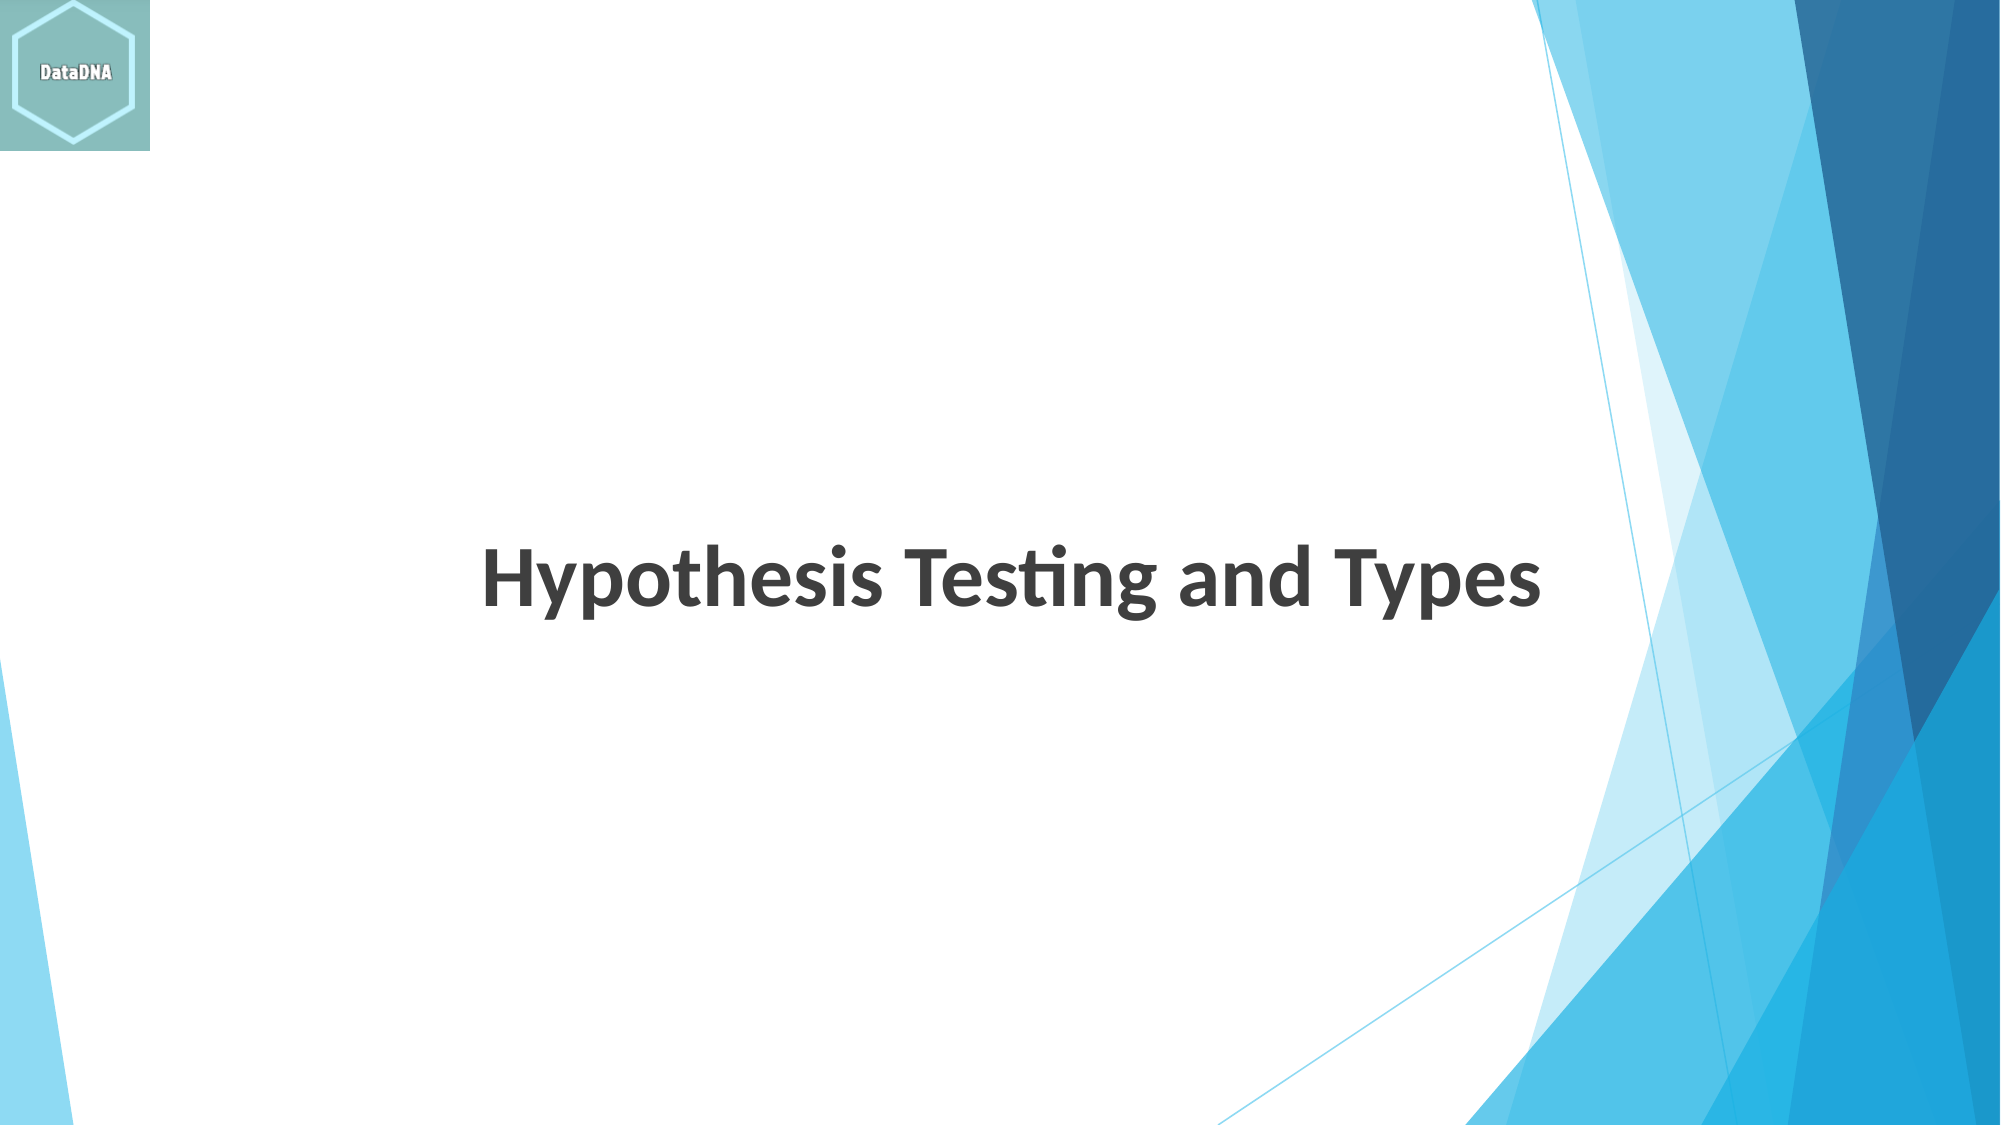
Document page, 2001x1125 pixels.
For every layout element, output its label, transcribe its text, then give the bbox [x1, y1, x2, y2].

list Hypothesis Testing and Types [111, 354, 1838, 992]
picture [0, 0, 150, 151]
